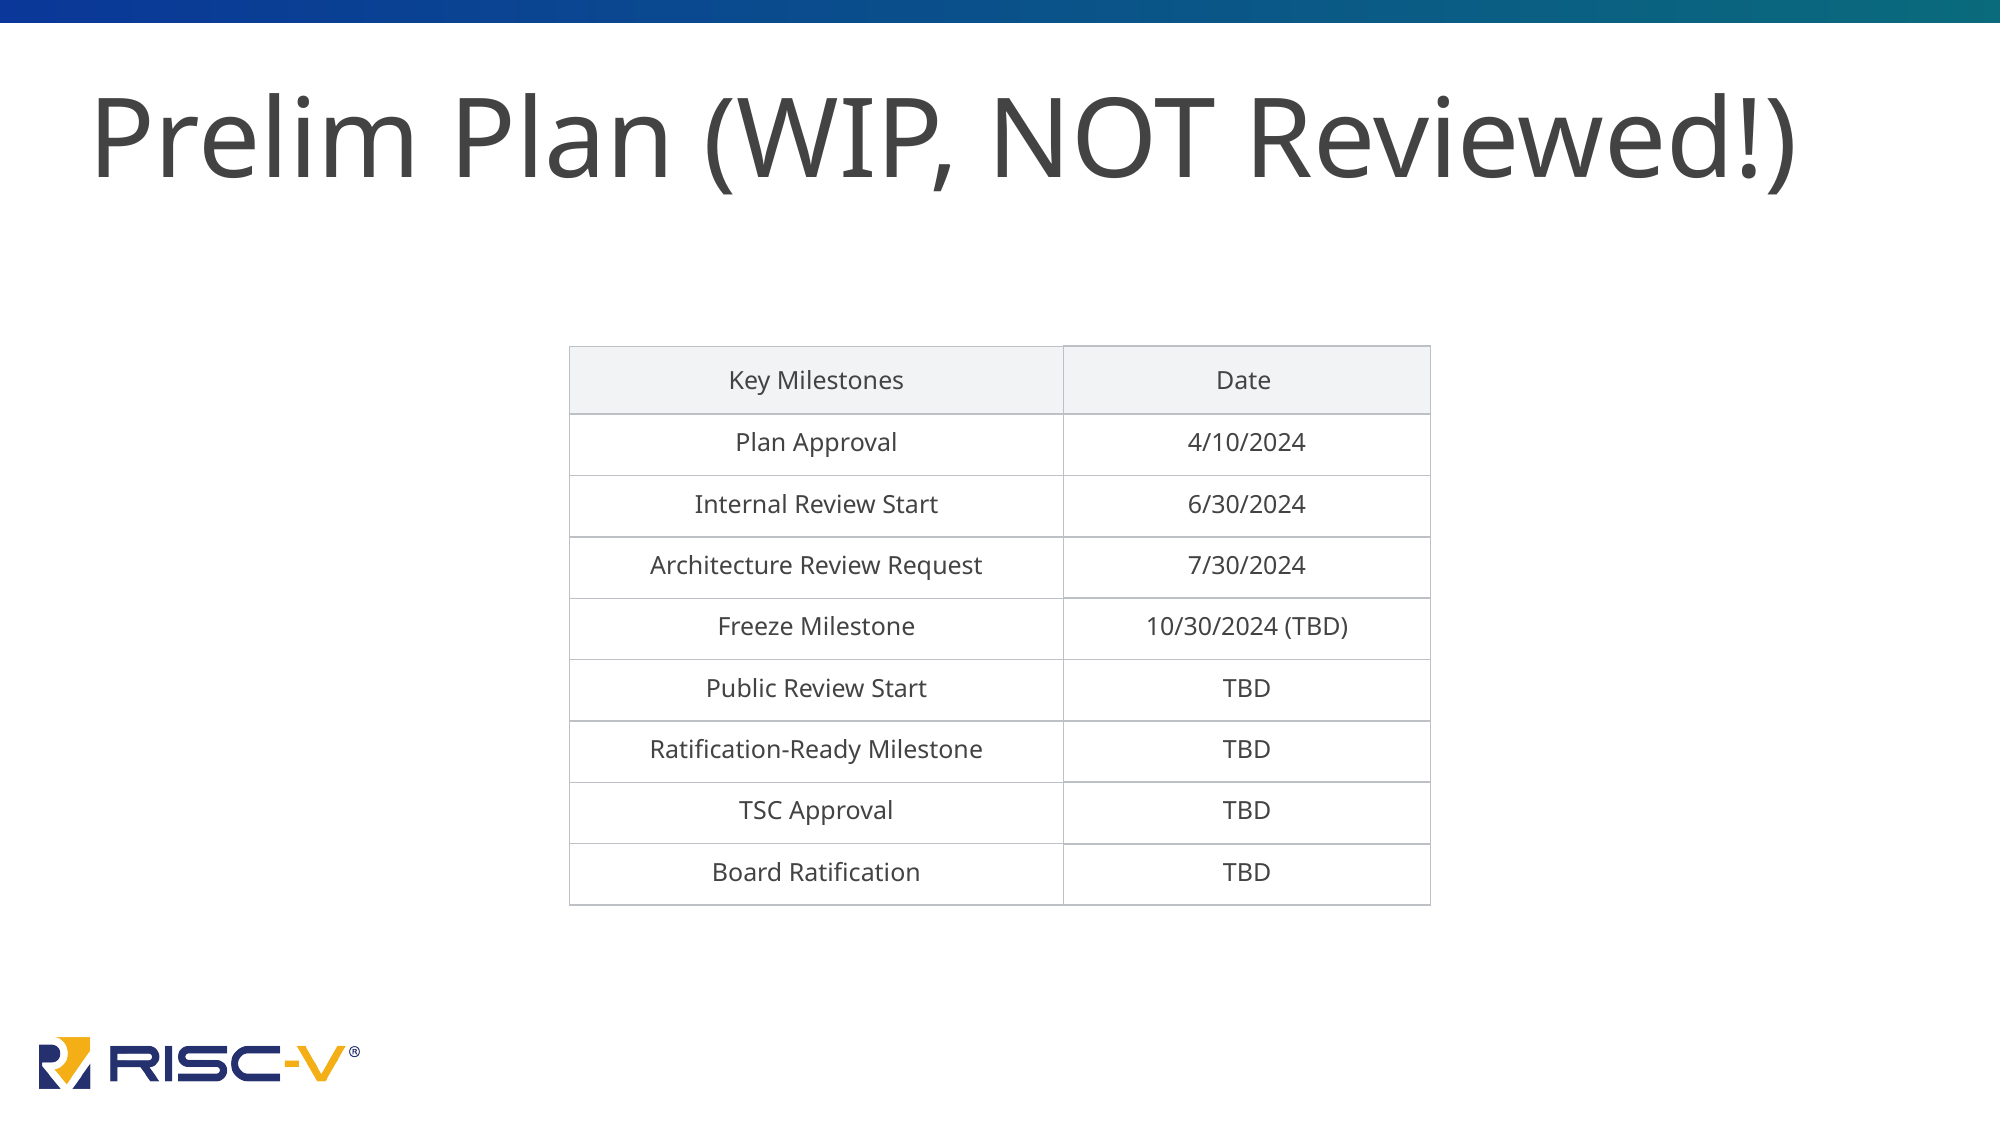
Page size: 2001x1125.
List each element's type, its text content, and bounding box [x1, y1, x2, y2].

table_header Date [1064, 347, 1430, 413]
table_cell Plan Approval [570, 415, 1063, 475]
table_header Key Milestones [570, 347, 1063, 413]
picture [39, 1037, 360, 1089]
table_cell Public Review Start [570, 660, 1063, 720]
table_cell Freeze Milestone [570, 599, 1063, 659]
table_cell 10/30/2024 (TBD) [1064, 599, 1430, 659]
table_cell TBD [1064, 722, 1430, 781]
table_cell Internal Review Start [570, 476, 1063, 536]
table_cell TBD [1064, 845, 1430, 904]
table_cell 6/30/2024 [1064, 476, 1430, 536]
table_cell Board Ratification [570, 844, 1063, 904]
table_cell 7/30/2024 [1064, 538, 1430, 597]
table_cell TBD [1064, 660, 1430, 720]
table_cell Architecture Review Request [570, 538, 1063, 598]
title Prelim Plan (WIP, NOT Reviewed!) [68, 47, 1932, 211]
table_cell 4/10/2024 [1064, 415, 1430, 475]
table_cell Ratification-Ready Milestone [570, 722, 1063, 782]
table_cell TBD [1064, 783, 1430, 843]
table_cell TSC Approval [570, 783, 1063, 843]
